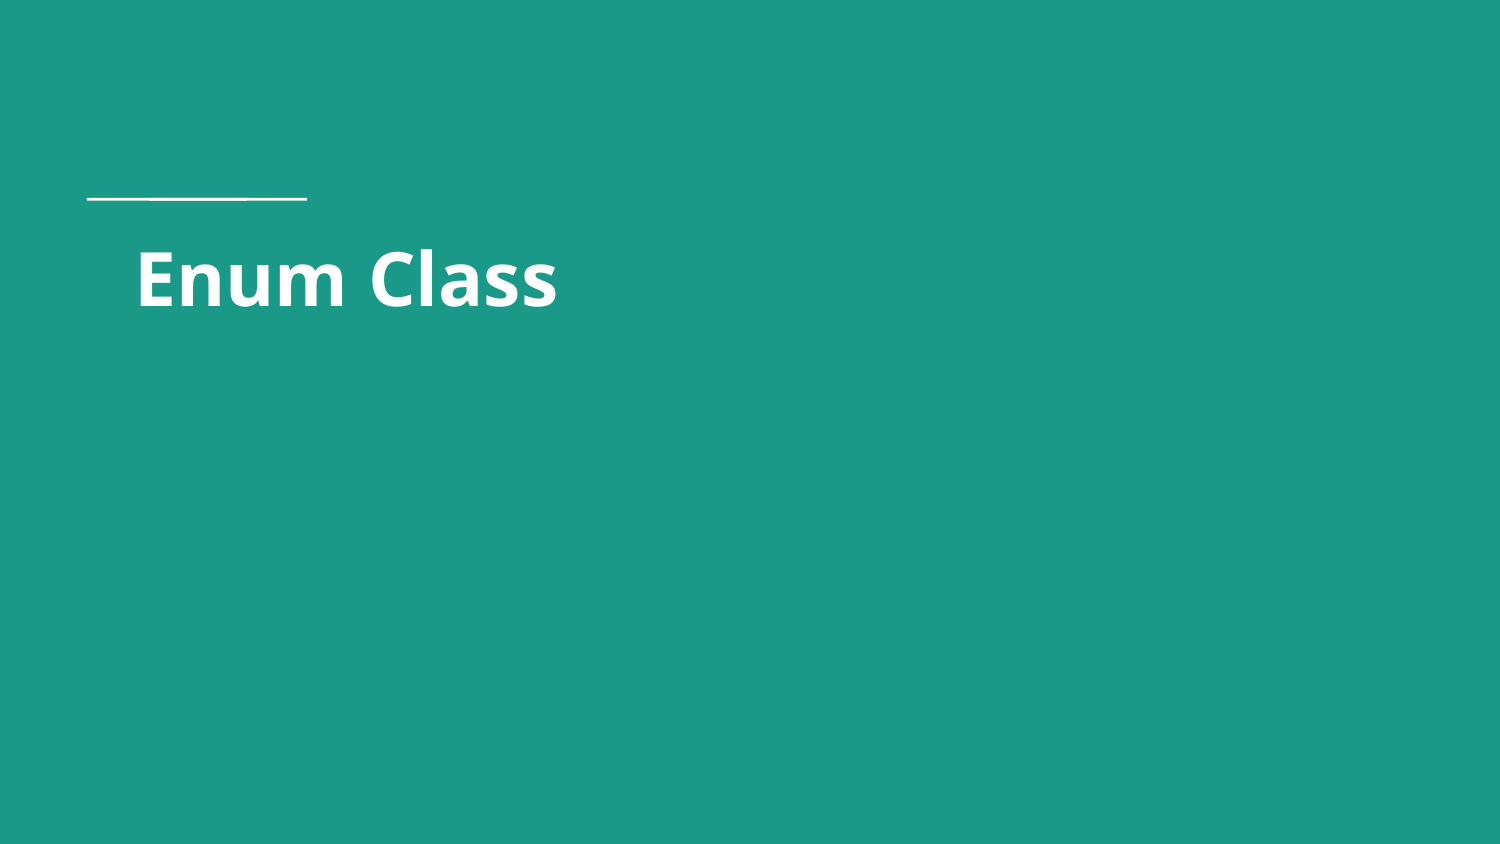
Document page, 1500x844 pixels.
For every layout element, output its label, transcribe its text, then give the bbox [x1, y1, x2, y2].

title Enum Class [119, 216, 1381, 466]
